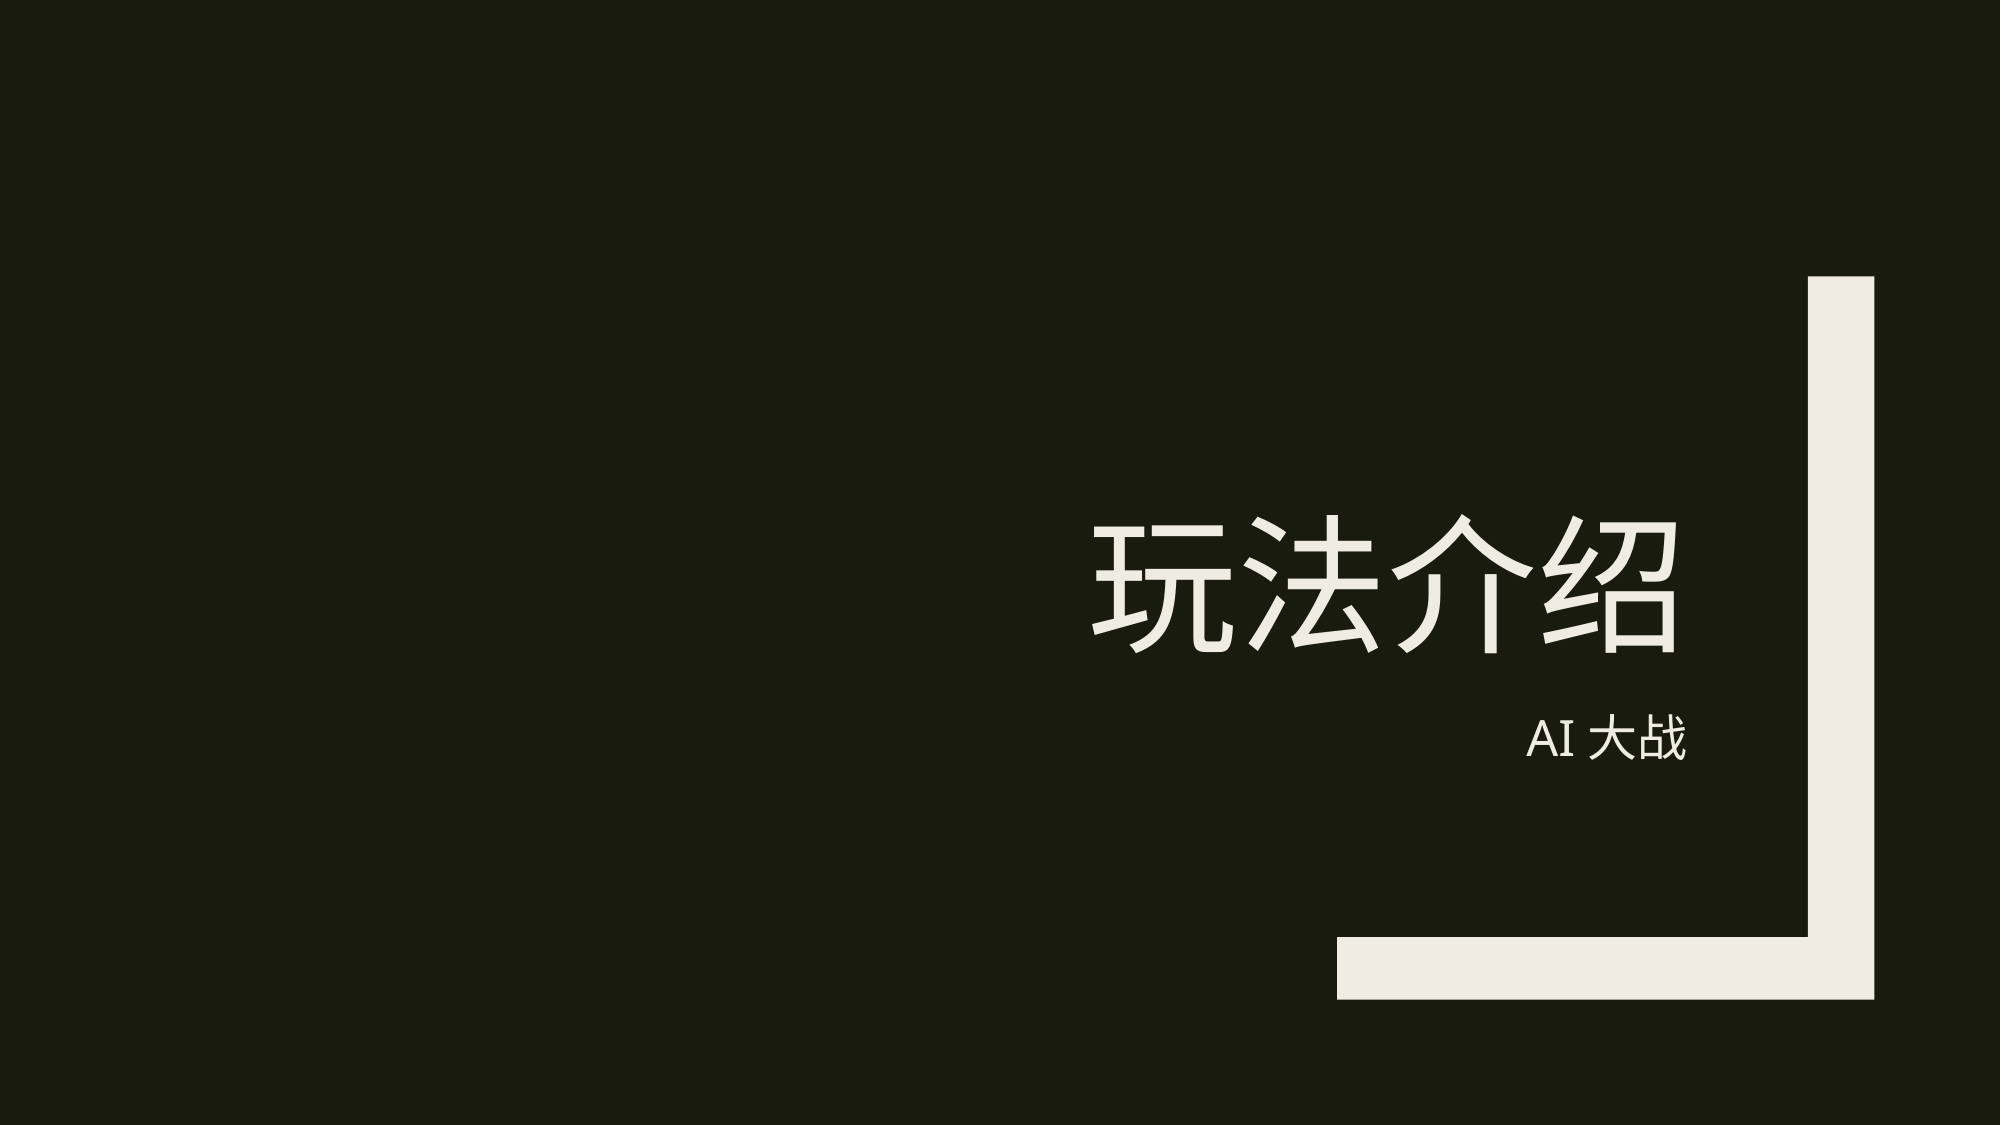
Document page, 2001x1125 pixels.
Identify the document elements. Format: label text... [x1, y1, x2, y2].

title 玩法介绍 [125, 213, 1703, 682]
list AI大战 [125, 691, 1703, 880]
